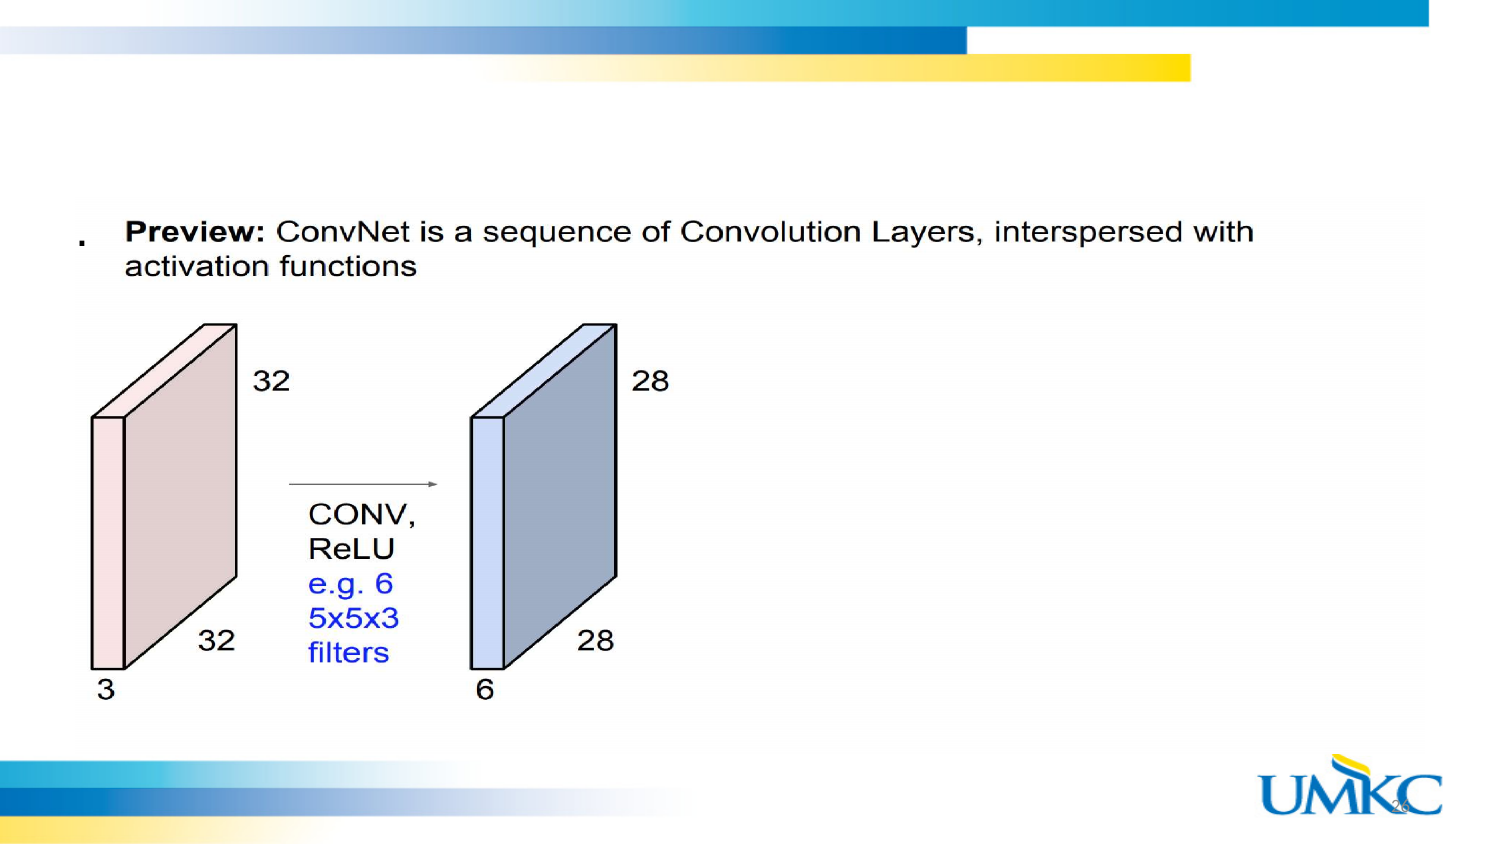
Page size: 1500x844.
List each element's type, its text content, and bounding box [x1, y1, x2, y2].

slide_number 26 [1074, 782, 1425, 827]
list . [75, 196, 1425, 754]
picture [0, 0, 1500, 844]
